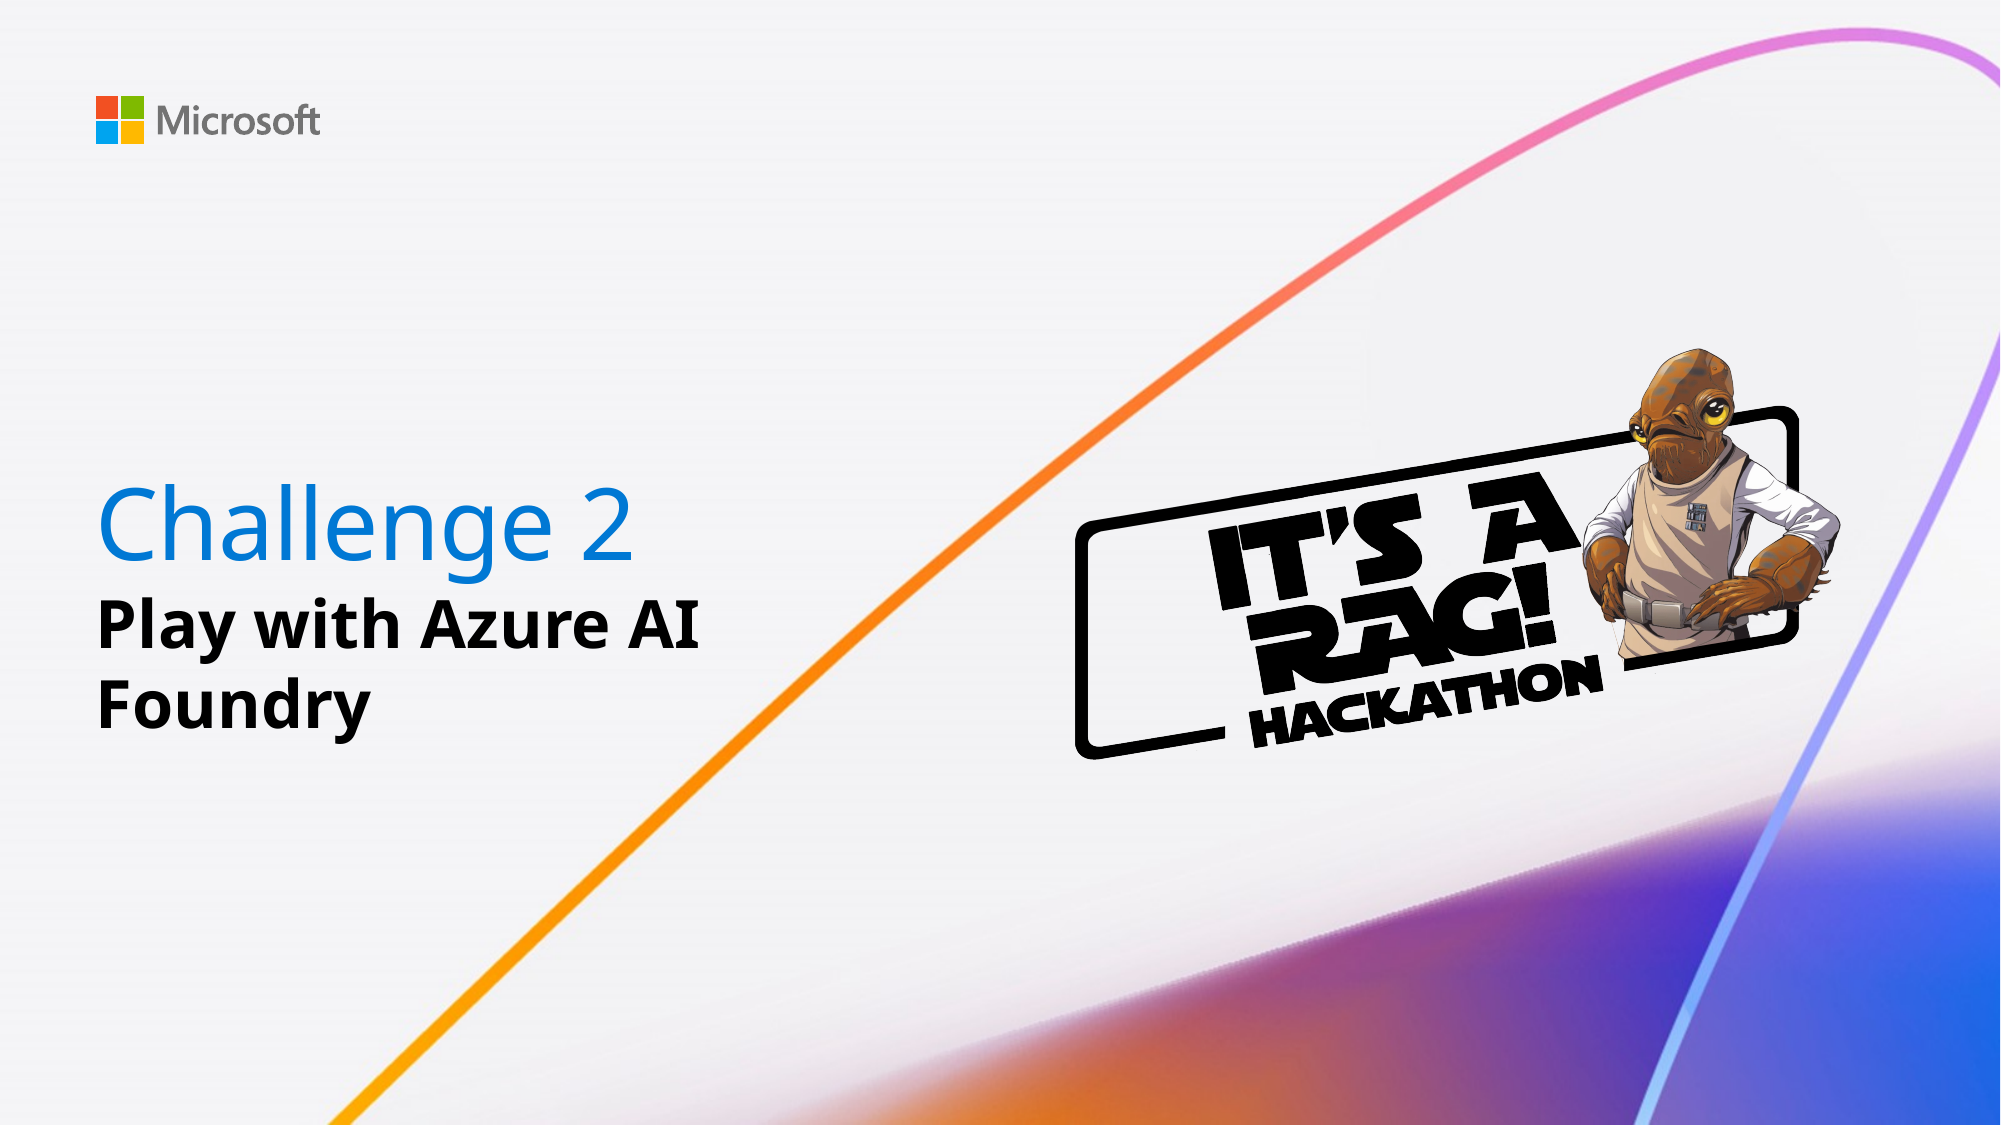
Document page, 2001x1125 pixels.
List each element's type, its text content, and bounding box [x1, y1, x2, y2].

picture [0, 0, 2001, 1125]
title Challenge 2 [95, 459, 861, 581]
list Play with Azure AI Foundry [95, 580, 787, 742]
